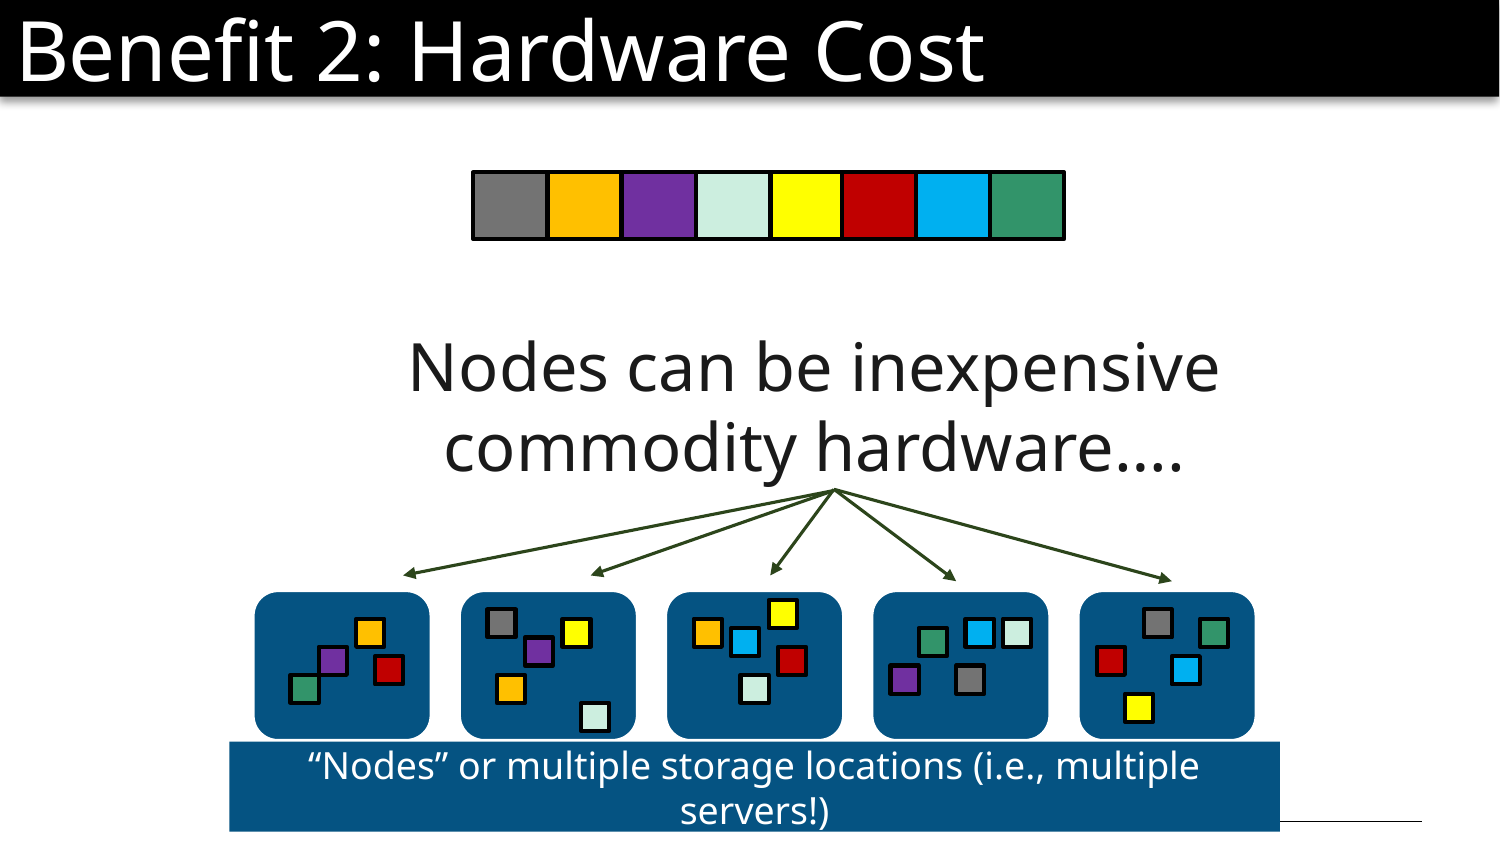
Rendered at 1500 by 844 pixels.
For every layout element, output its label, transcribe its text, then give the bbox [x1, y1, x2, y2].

text_box [290, 674, 319, 703]
text_box [251, 588, 433, 741]
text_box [833, 489, 1172, 582]
text_box [1076, 588, 1258, 741]
text_box [663, 588, 846, 741]
text_box [1143, 609, 1172, 638]
text_box [374, 656, 403, 685]
text_box [1096, 646, 1125, 675]
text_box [590, 490, 770, 576]
text_box [473, 172, 547, 239]
text_box [693, 618, 722, 647]
text_box “Nodes” or multiple storage locations (i.e., multiple servers!) [228, 741, 1281, 833]
text_box [547, 172, 621, 239]
text_box [731, 628, 760, 657]
text_box [696, 172, 770, 239]
text_box [870, 588, 1052, 741]
text_box [990, 172, 1065, 239]
text_box [621, 172, 696, 239]
text_box [496, 674, 525, 703]
text_box [581, 703, 610, 732]
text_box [403, 490, 590, 576]
text_box [918, 628, 947, 657]
text_box [524, 637, 553, 666]
title Benefit 2: Hardware Cost [0, 0, 1500, 97]
text_box [841, 172, 915, 239]
text_box [915, 172, 990, 239]
text_box [487, 609, 516, 638]
text_box [1003, 618, 1032, 647]
text_box [1199, 618, 1228, 647]
text_box [965, 618, 994, 647]
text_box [770, 489, 833, 576]
text_box [890, 665, 919, 694]
text_box [1171, 656, 1200, 685]
text_box [740, 674, 769, 703]
text_box Nodes can be inexpensive commodity hardware…. [349, 324, 1281, 486]
text_box [770, 172, 841, 239]
text_box [562, 618, 591, 647]
text_box [457, 588, 640, 741]
text_box [318, 646, 347, 675]
text_box [778, 646, 807, 675]
text_box [956, 665, 985, 694]
text_box [1124, 693, 1153, 722]
text_box [356, 618, 385, 647]
text_box [768, 599, 797, 628]
